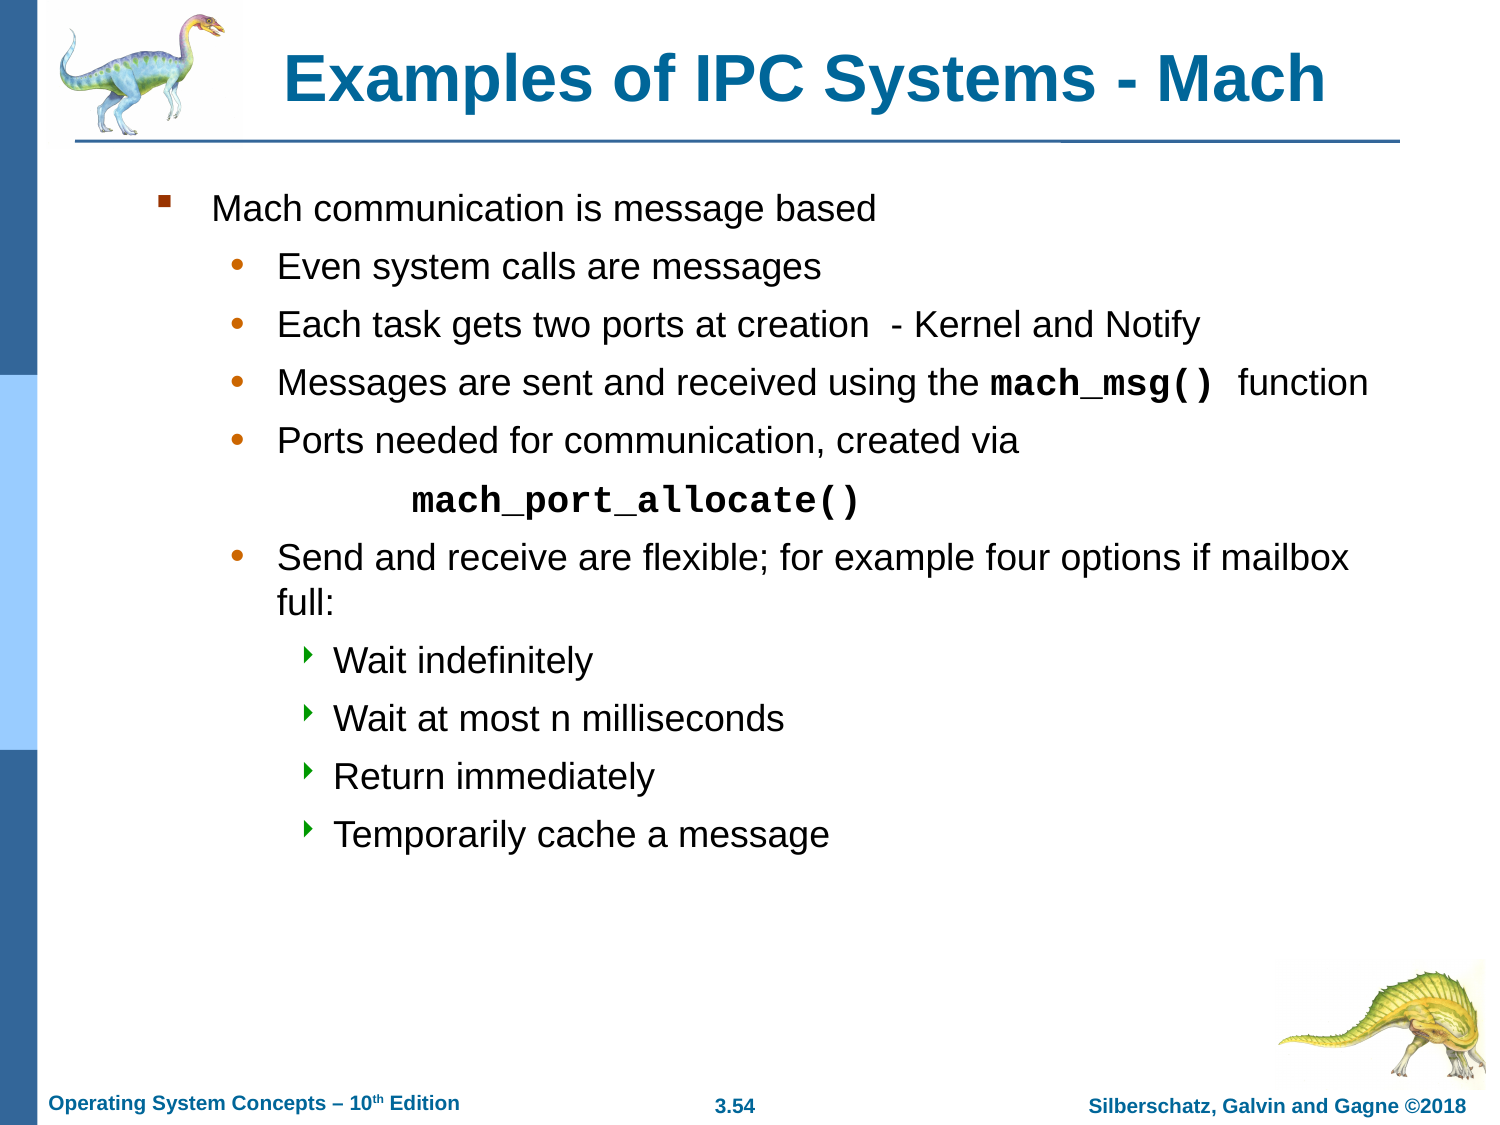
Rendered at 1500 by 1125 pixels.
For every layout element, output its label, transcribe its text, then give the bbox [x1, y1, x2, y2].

list Mach communication is message based Even system calls are messages Each task gets two ports at creation - Kernel and Notify Messages are sent and received using the mach_msg() function Ports needed for communication, created via mach_port_allocate() Send and receive are flexible; for example four options if mailbox full: Wait indefinitely Wait at most n milliseconds Return immediately Temporarily cache a message [140, 176, 1395, 920]
picture [1275, 959, 1486, 1090]
picture [46, 0, 243, 149]
title Examples of IPC Systems - Mach [186, 27, 1425, 123]
